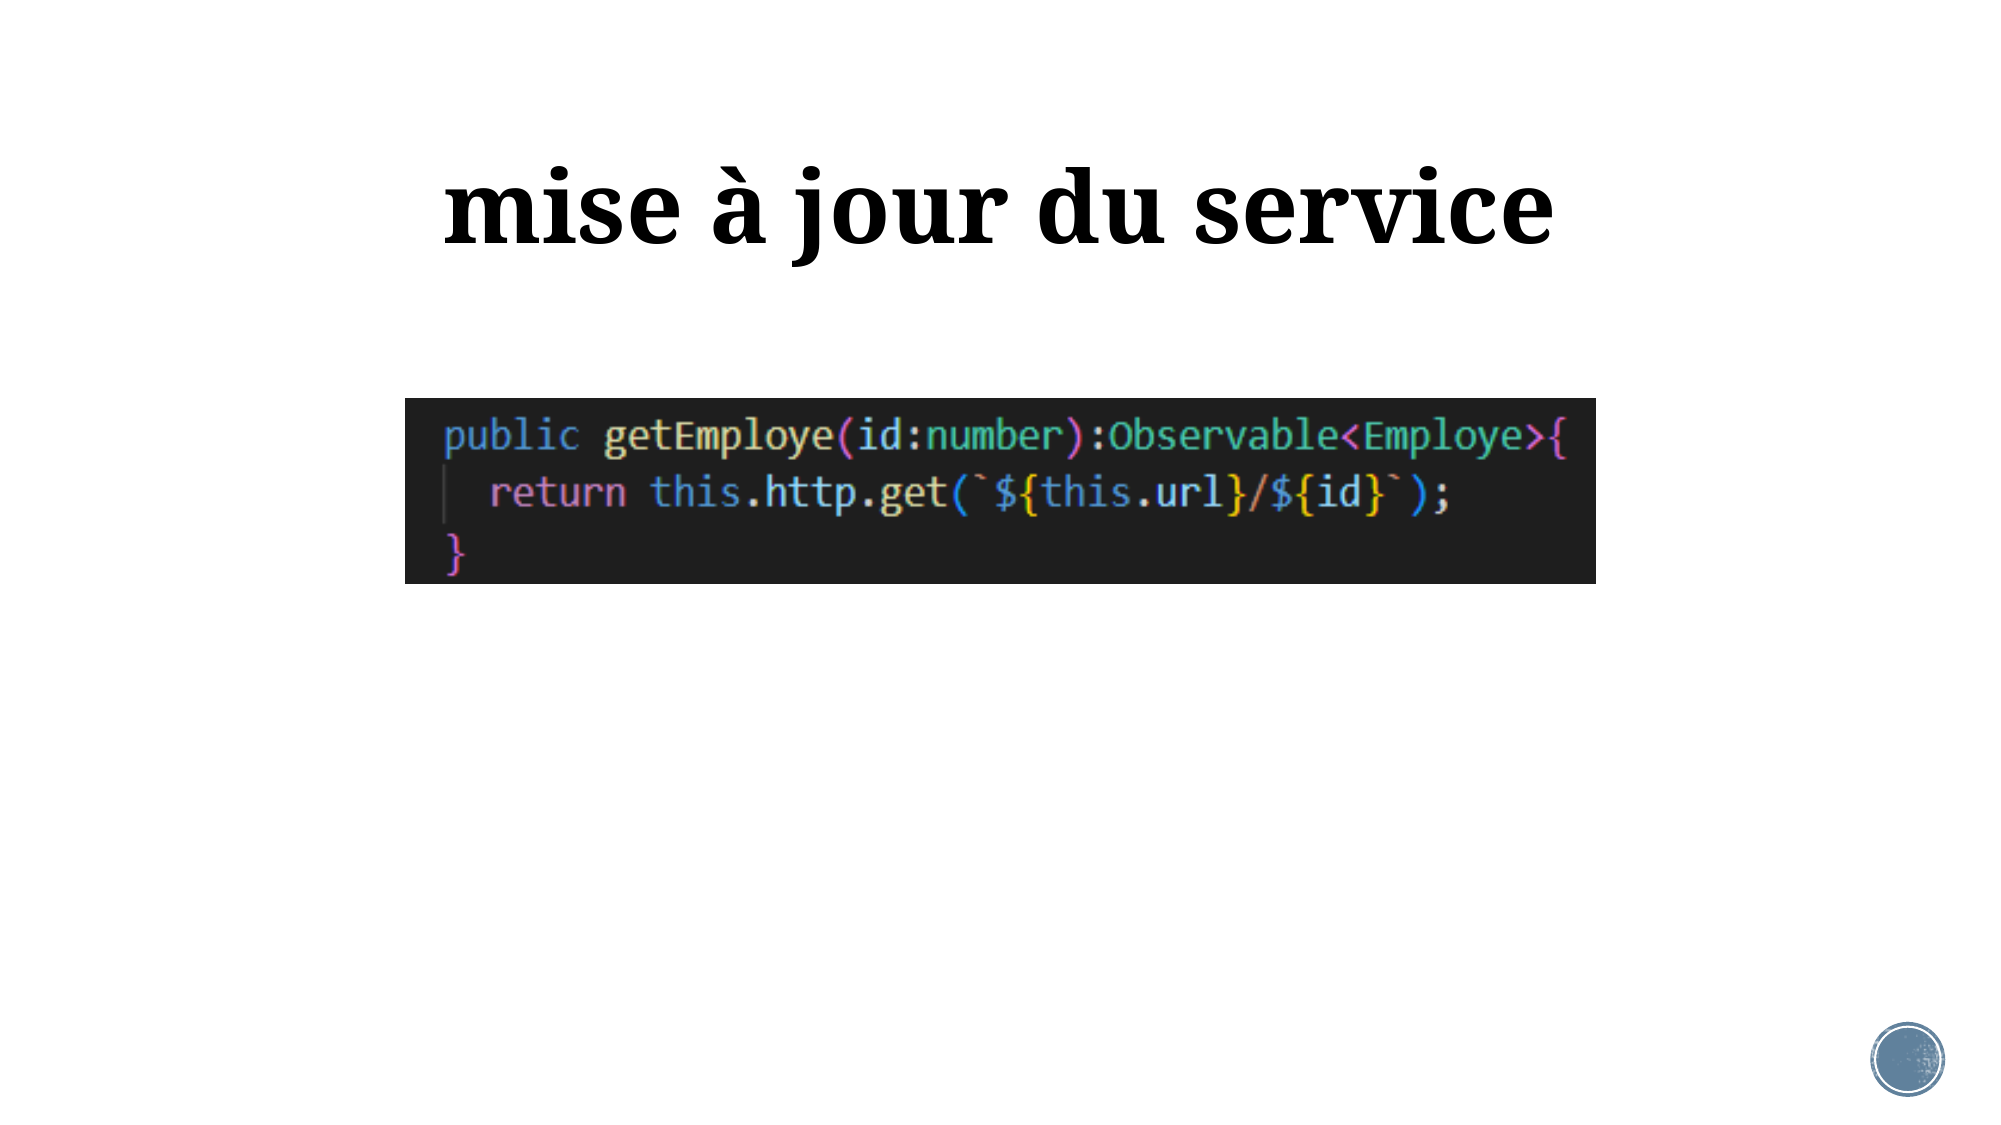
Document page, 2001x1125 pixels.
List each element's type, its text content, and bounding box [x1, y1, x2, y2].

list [409, 403, 1593, 582]
title mise à jour du service [175, 79, 1826, 344]
